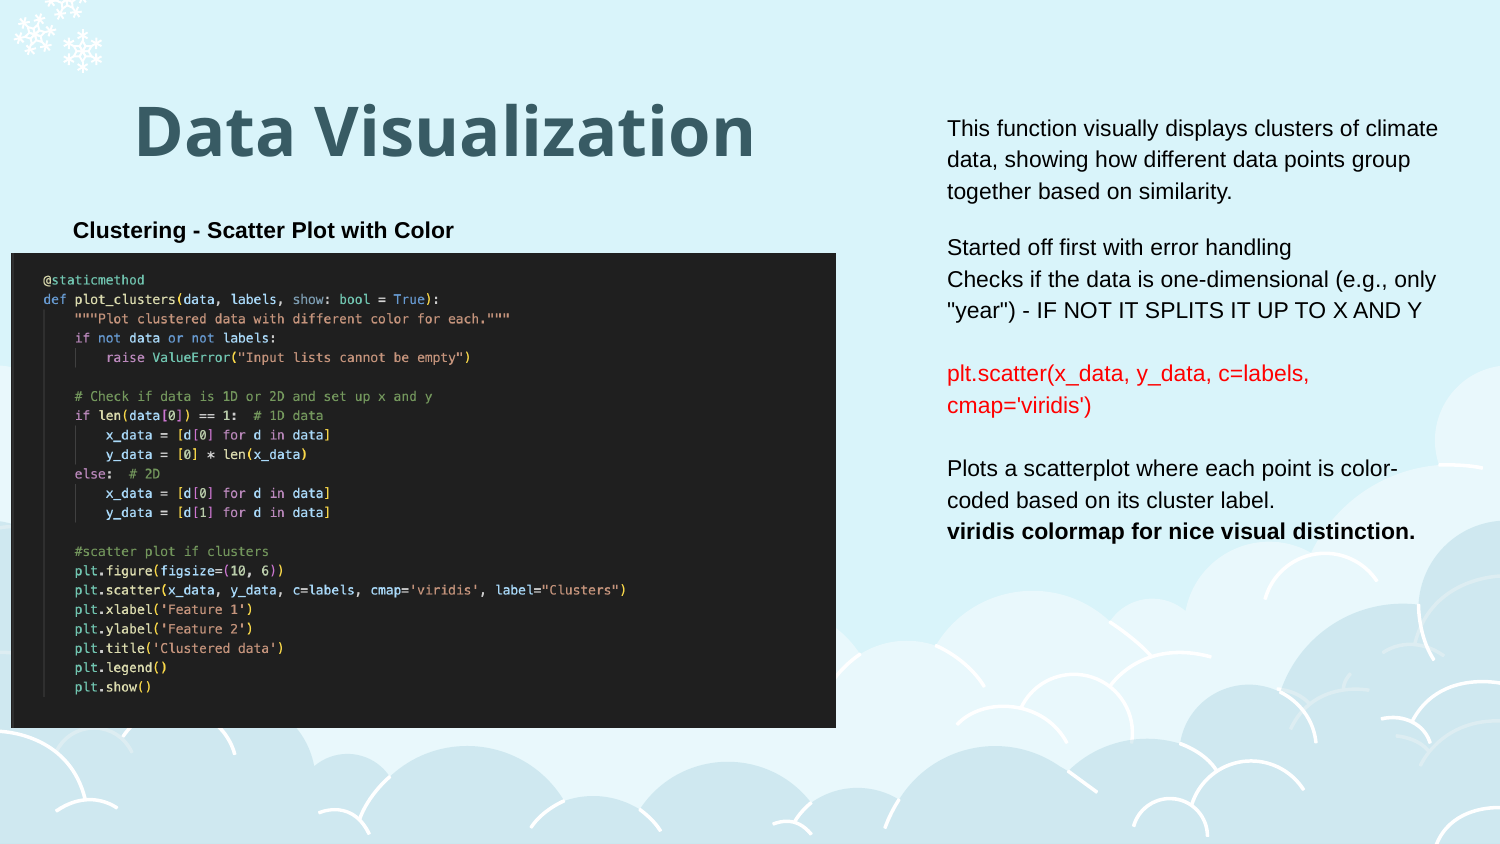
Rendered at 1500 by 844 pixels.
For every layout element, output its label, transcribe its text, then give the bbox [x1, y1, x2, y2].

title Data Visualization [118, 72, 1382, 167]
text_box This function visually displays clusters of climate data, showing how different data points group together based on similarity. Started off first with error handling Checks if the data is one-dimensional (e.g., only "year") - IF NOT IT SPLITS IT UP TO X AND Y plt.scatter(x_data, y_data, c=labels, cmap='viridis') Plots a scatterplot where each point is color-coded based on its cluster label. viridis colormap for nice visual distinction. [932, 94, 1455, 750]
picture [11, 253, 836, 728]
text_box Clustering - Scatter Plot with Color [57, 196, 932, 320]
